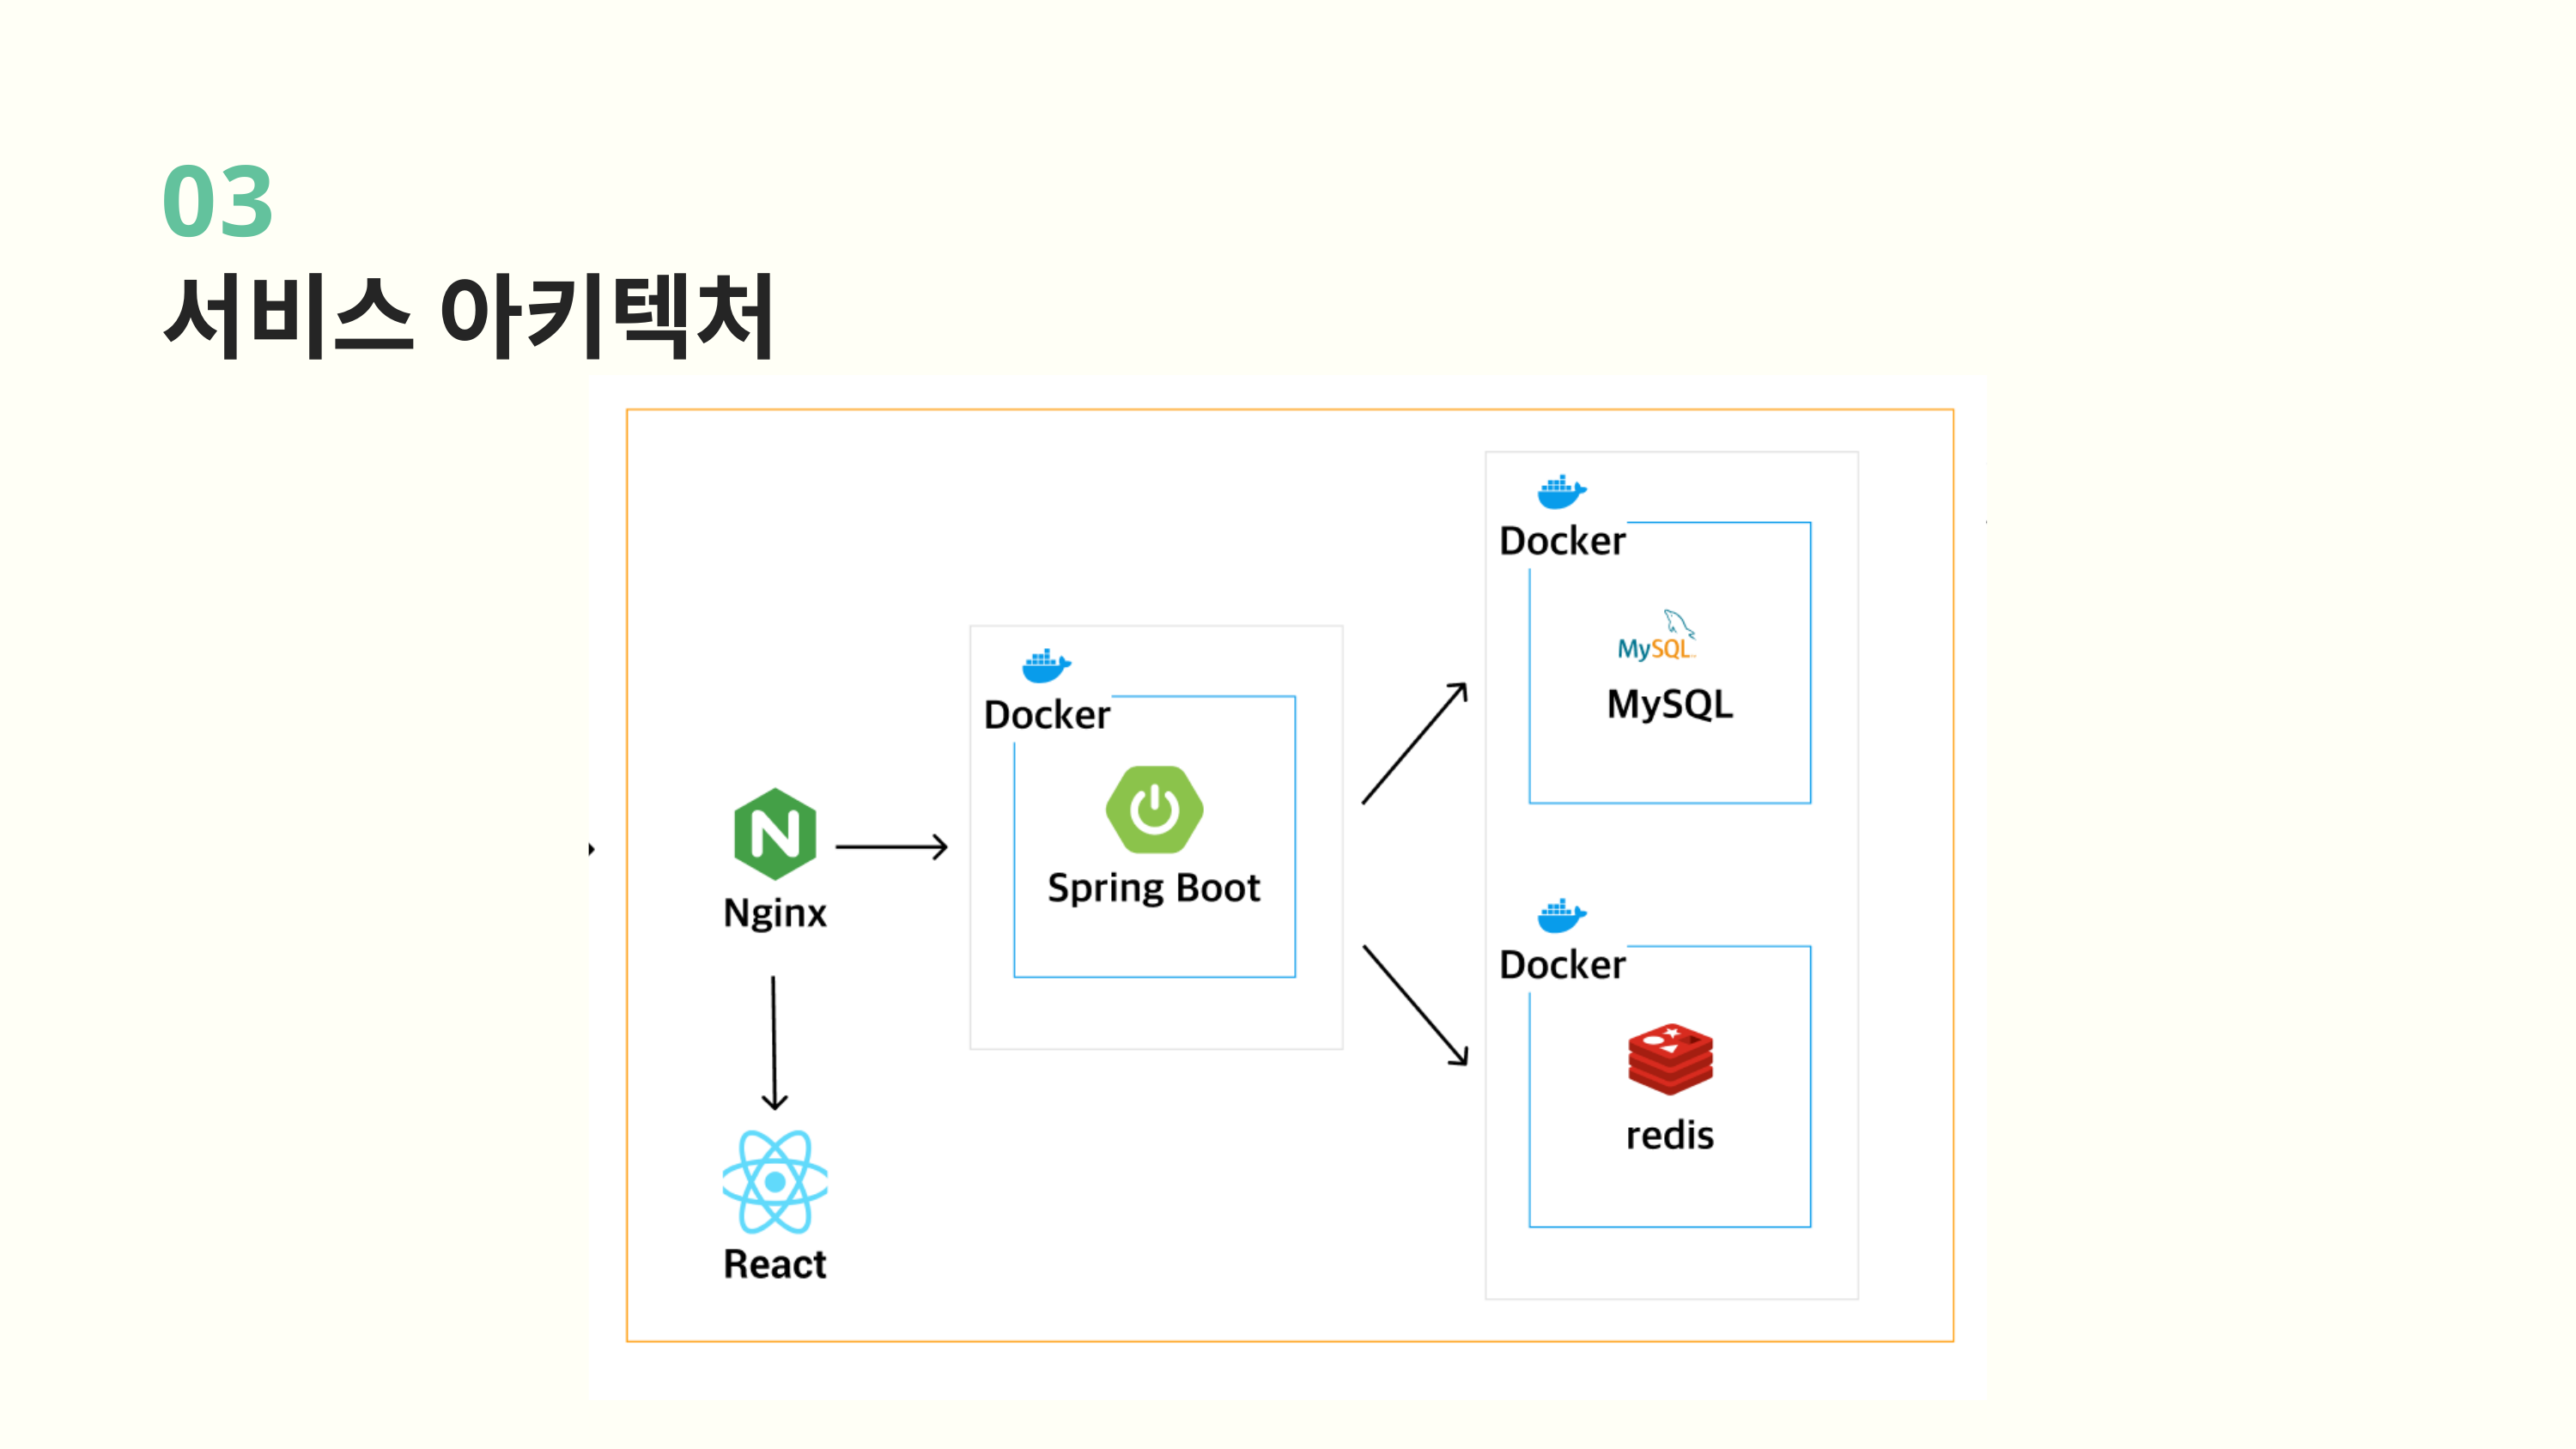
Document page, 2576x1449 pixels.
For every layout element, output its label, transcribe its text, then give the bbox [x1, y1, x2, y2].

text_box [588, 375, 1988, 1400]
text_box 03 [161, 58, 358, 184]
text_box 서비스 아키텍처 [161, 184, 908, 370]
